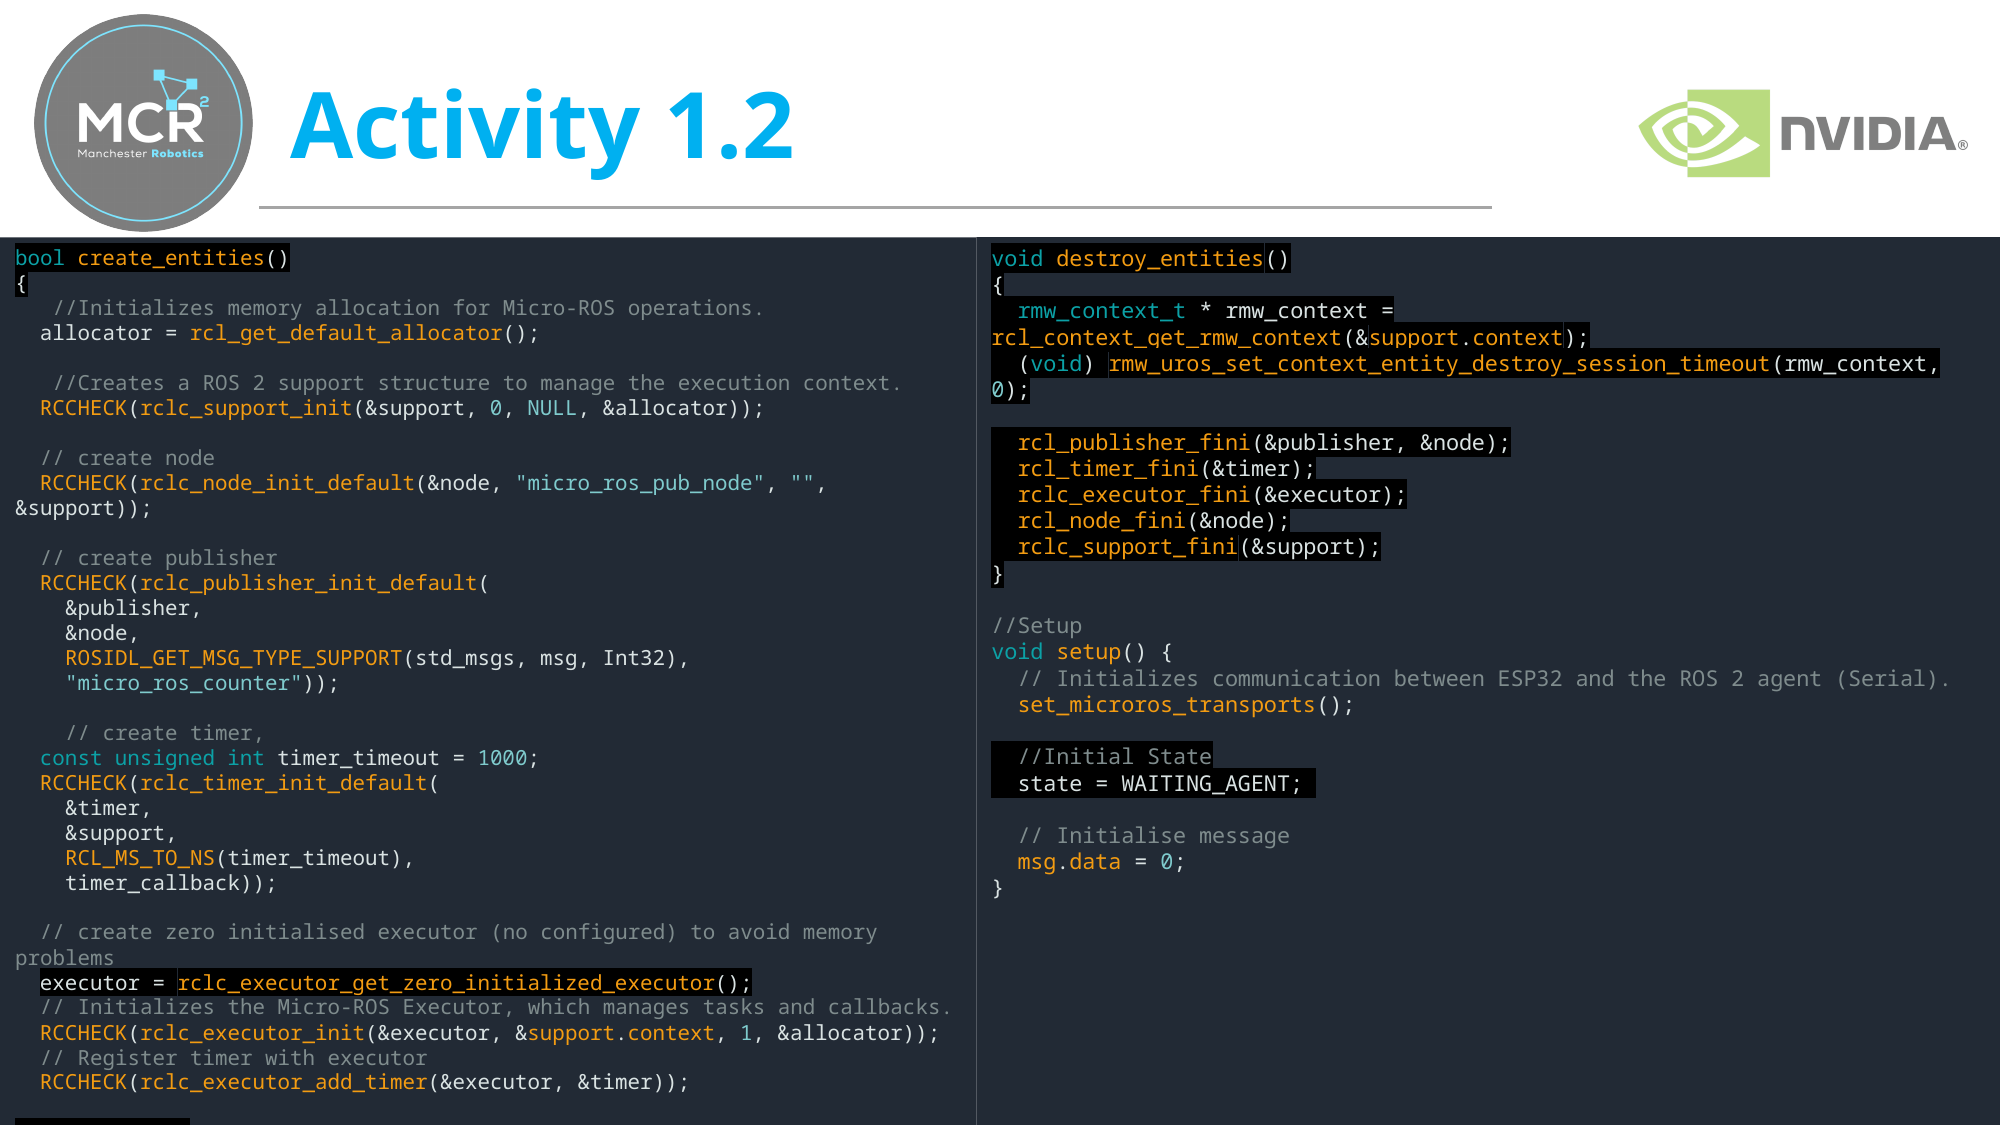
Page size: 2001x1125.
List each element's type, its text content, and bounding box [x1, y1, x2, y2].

list bool create_entities() { //Initializes memory allocation for Micro-ROS operations. allocator = rcl_get_default_allocator(); //Creates a ROS 2 support structure to manage the execution context. RCCHECK(rclc_support_init(&support, 0, NULL, &allocator)); // create node RCCHECK(rclc_node_init_default(&node, "micro_ros_pub_node", "", &support)); // create publisher RCCHECK(rclc_publisher_init_default( &publisher, &node, ROSIDL_GET_MSG_TYPE_SUPPORT(std_msgs, msg, Int32), "micro_ros_counter")); // create timer, const unsigned int timer_timeout = 1000; RCCHECK(rclc_timer_init_default( &timer, &support, RCL_MS_TO_NS(timer_timeout), timer_callback)); // create zero initialised executor (no configured) to avoid memory problems executor = rclc_executor_get_zero_initialized_executor(); // Initializes the Micro-ROS Executor, which manages tasks and callbacks. RCCHECK(rclc_executor_init(&executor, &support.context, 1, &allocator)); // Register timer with executor RCCHECK(rclc_executor_add_timer(&executor, &timer)); return true; } [0, 237, 976, 1125]
title Activity 1.2 [275, 19, 1615, 238]
text_box void destroy_entities() { rmw_context_t * rmw_context = rcl_context_get_rmw_context(&support.context); (void) rmw_uros_set_context_entity_destroy_session_timeout(rmw_context, 0); rcl_publisher_fini(&publisher, &node); rcl_timer_fini(&timer); rclc_executor_fini(&executor); rcl_node_fini(&node); rclc_support_fini(&support); } //Setup void setup() { // Initializes communication between ESP32 and the ROS 2 agent (Serial). set_microros_transports(); //Initial State state = WAITING_AGENT; // Initialise message msg.data = 0; } [976, 237, 2000, 1125]
